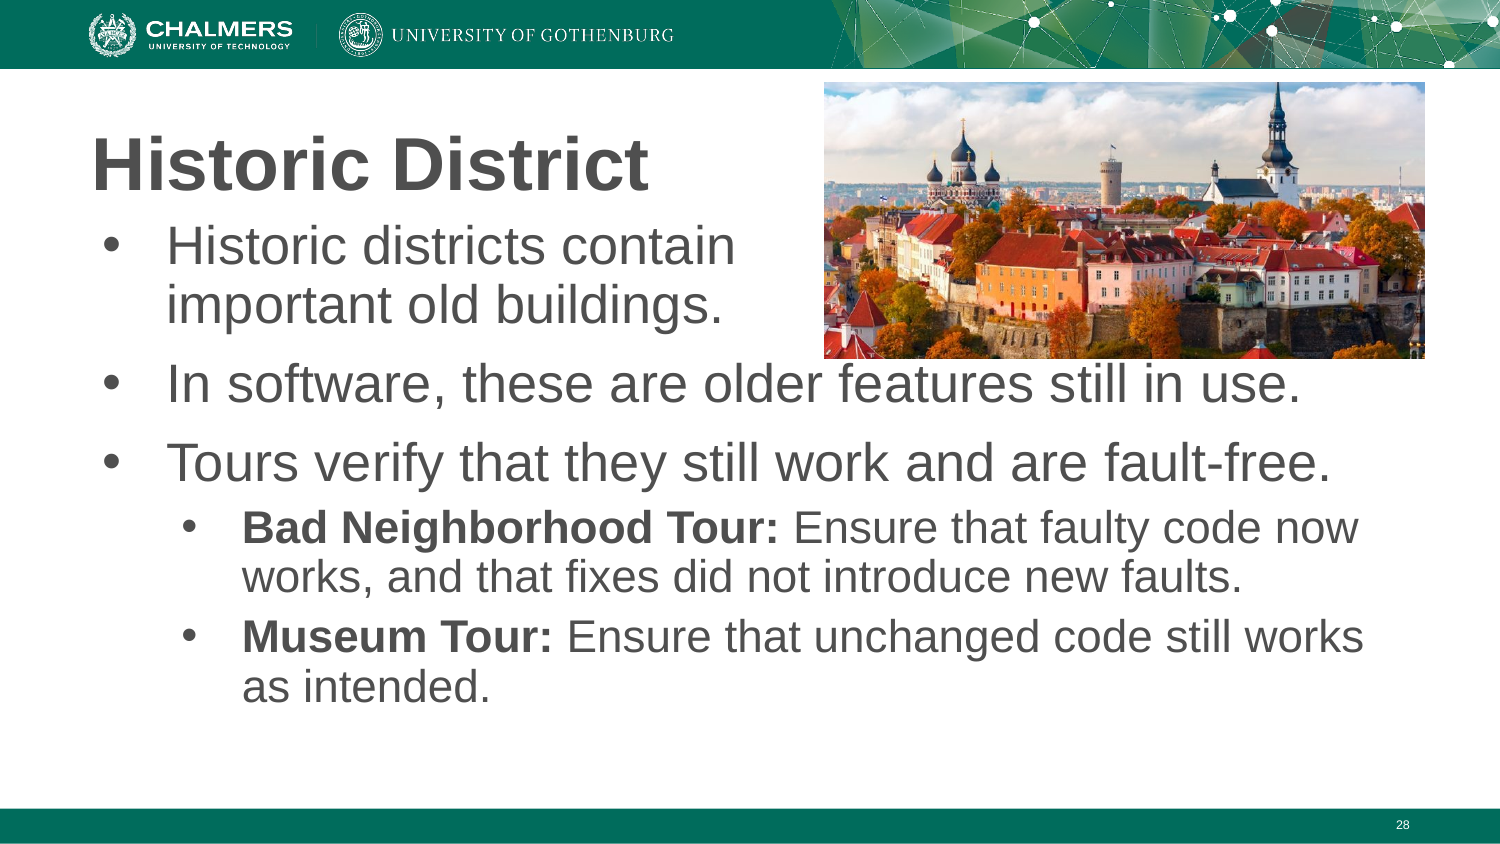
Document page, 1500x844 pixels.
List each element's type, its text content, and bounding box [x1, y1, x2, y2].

slide_number ‹#› [1074, 809, 1425, 844]
title Historic District [76, 100, 818, 210]
picture [759, 0, 1500, 68]
list Historic districts contain important old buildings. In software, these are older features still in use. Tours verify that they still work and are fault-free. Bad Neighborhood Tour: Ensure that faulty code now works, and that fixes did not introduce new faults. Museum Tour: Ensure that unchanged code still works as intended. [76, 210, 1425, 782]
picture [64, 0, 696, 85]
picture [823, 81, 1426, 359]
